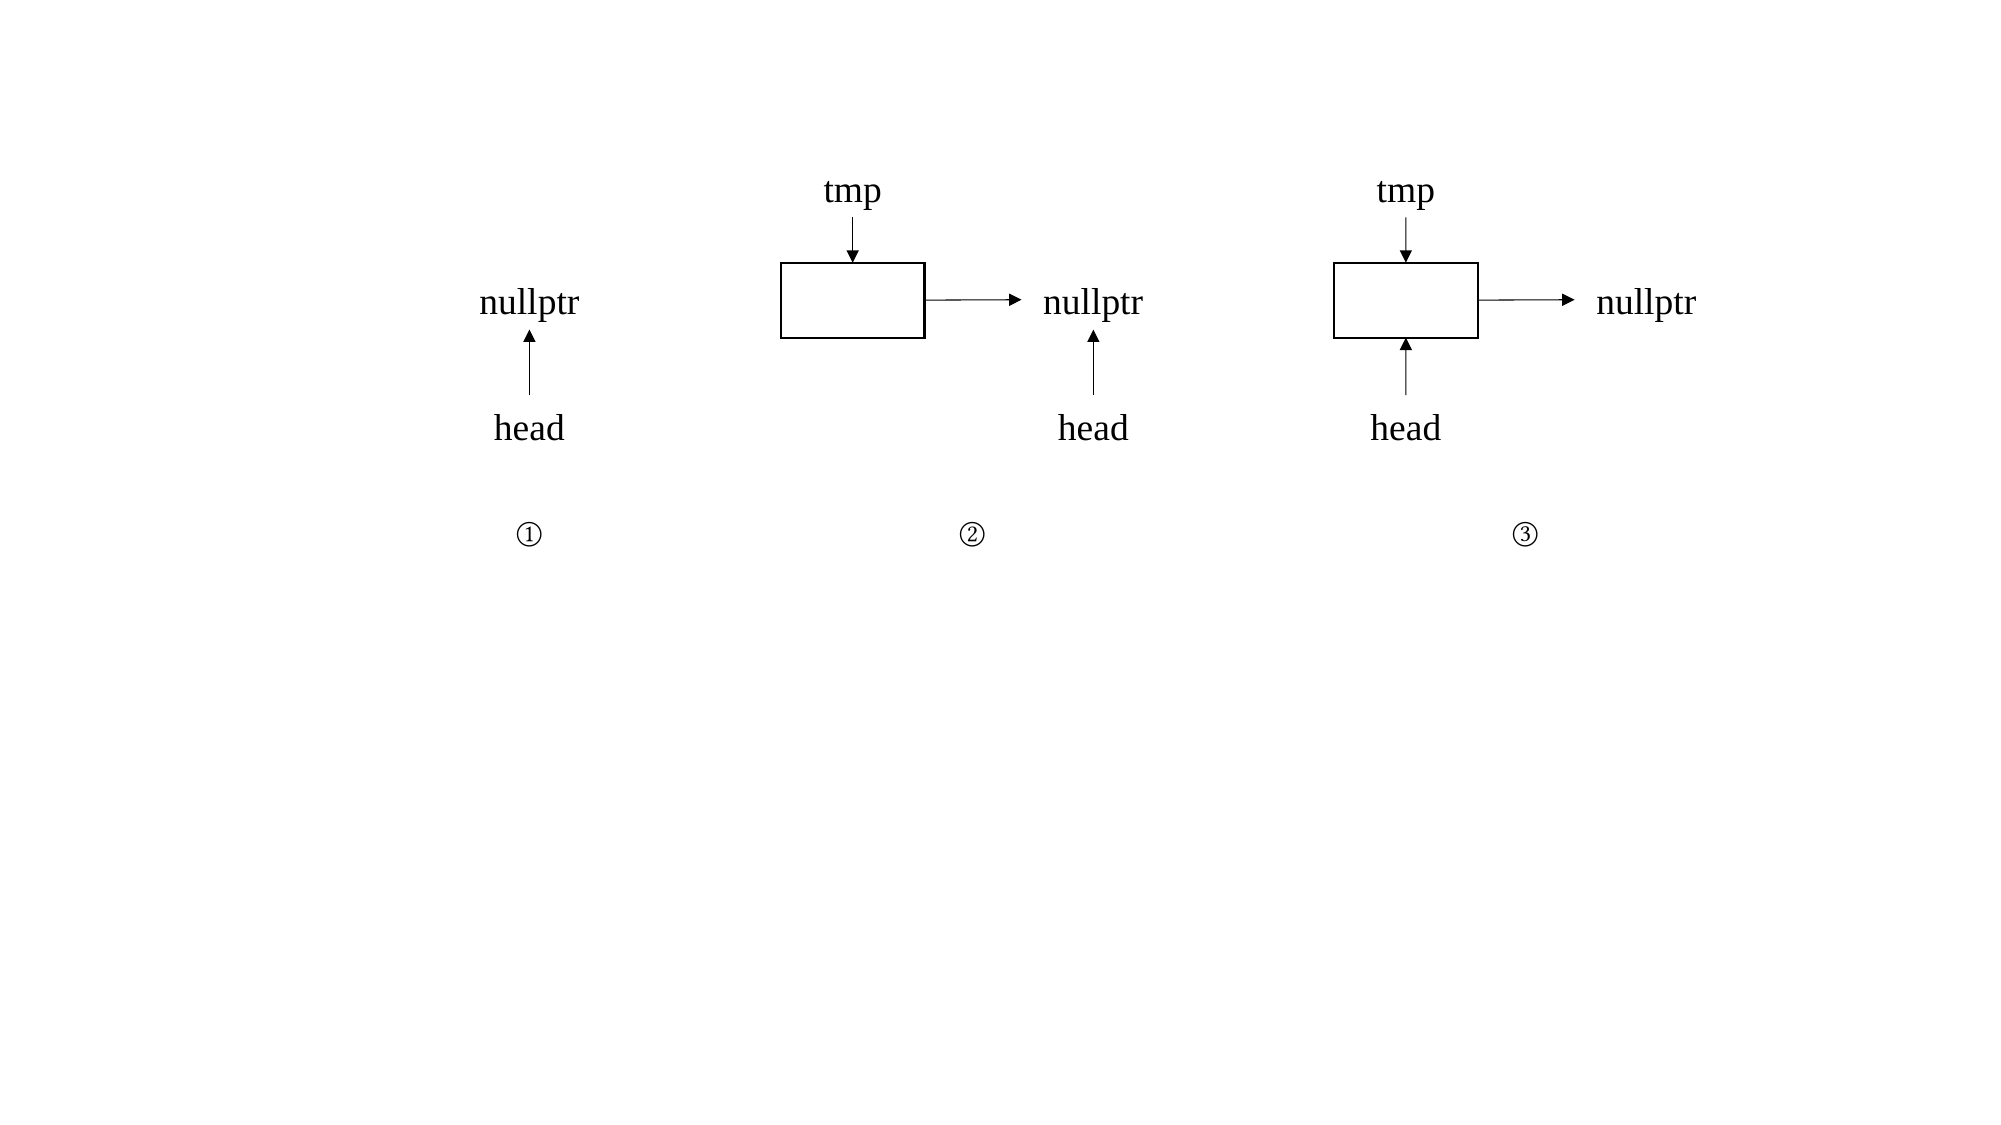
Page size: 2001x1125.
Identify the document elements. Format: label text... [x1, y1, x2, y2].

text_box ② [915, 501, 1031, 562]
text_box [1333, 262, 1479, 339]
text_box ① [472, 501, 587, 562]
text_box head [1348, 395, 1464, 455]
text_box [780, 262, 926, 339]
text_box nullptr [457, 269, 602, 330]
text_box nullptr [1021, 269, 1166, 330]
text_box head [1036, 395, 1151, 455]
text_box ③ [1468, 501, 1584, 562]
text_box nullptr [1574, 269, 1719, 330]
text_box head [472, 395, 587, 455]
text_box tmp [1348, 157, 1464, 218]
text_box tmp [795, 157, 910, 218]
